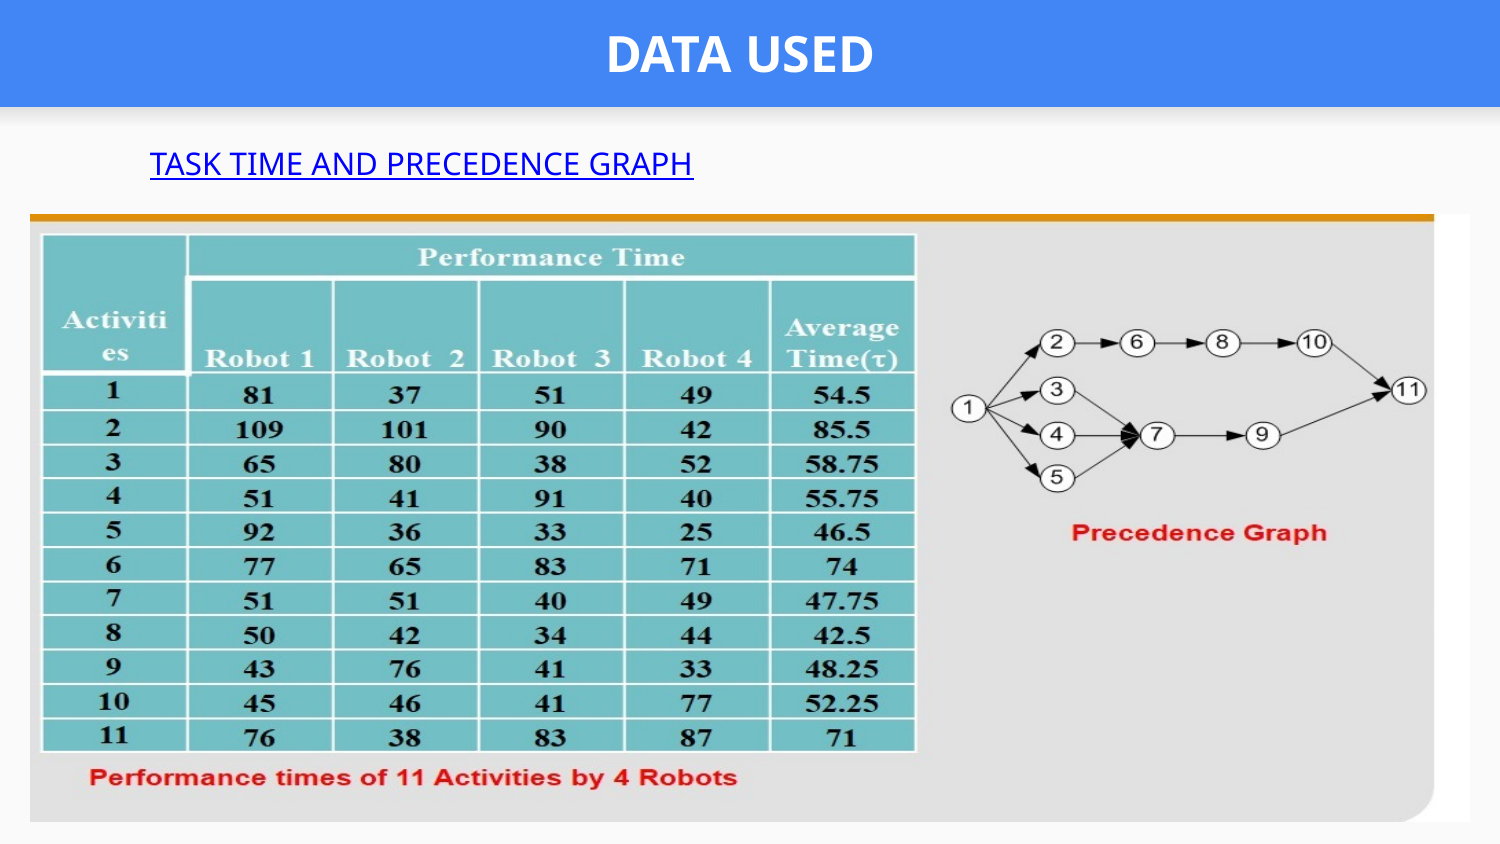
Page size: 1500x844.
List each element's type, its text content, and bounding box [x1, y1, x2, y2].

title DATA USED [16, 2, 1464, 102]
picture [30, 214, 1470, 822]
text_box TASK TIME AND PRECEDENCE GRAPH [0, 128, 844, 197]
